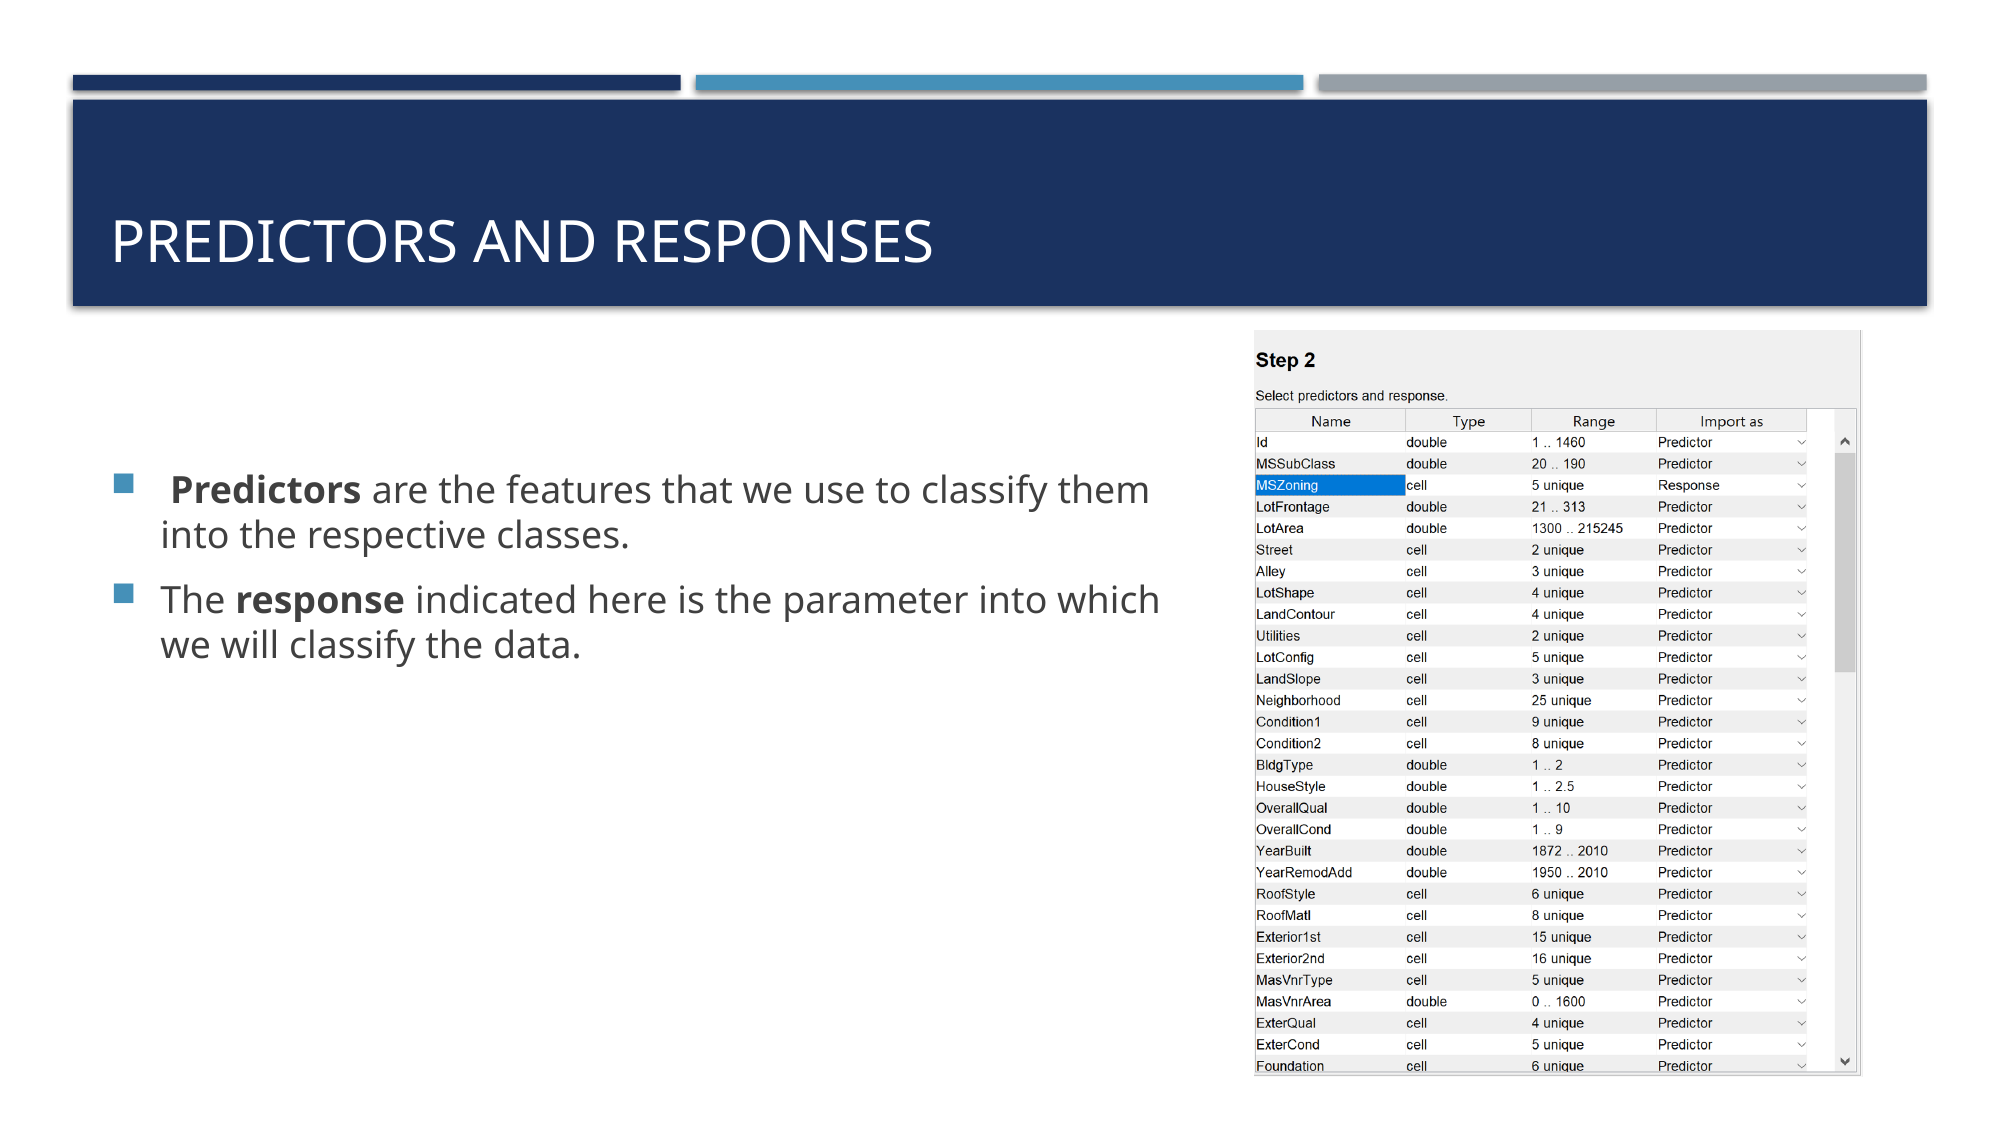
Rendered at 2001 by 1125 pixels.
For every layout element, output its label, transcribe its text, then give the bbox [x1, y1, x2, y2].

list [1254, 329, 1863, 1078]
title Predictors and responses [95, 119, 1905, 282]
list Predictors are the features that we use to classify them into the respective classes. The response indicated here is the parameter into which we will classify the data. [95, 365, 1200, 962]
